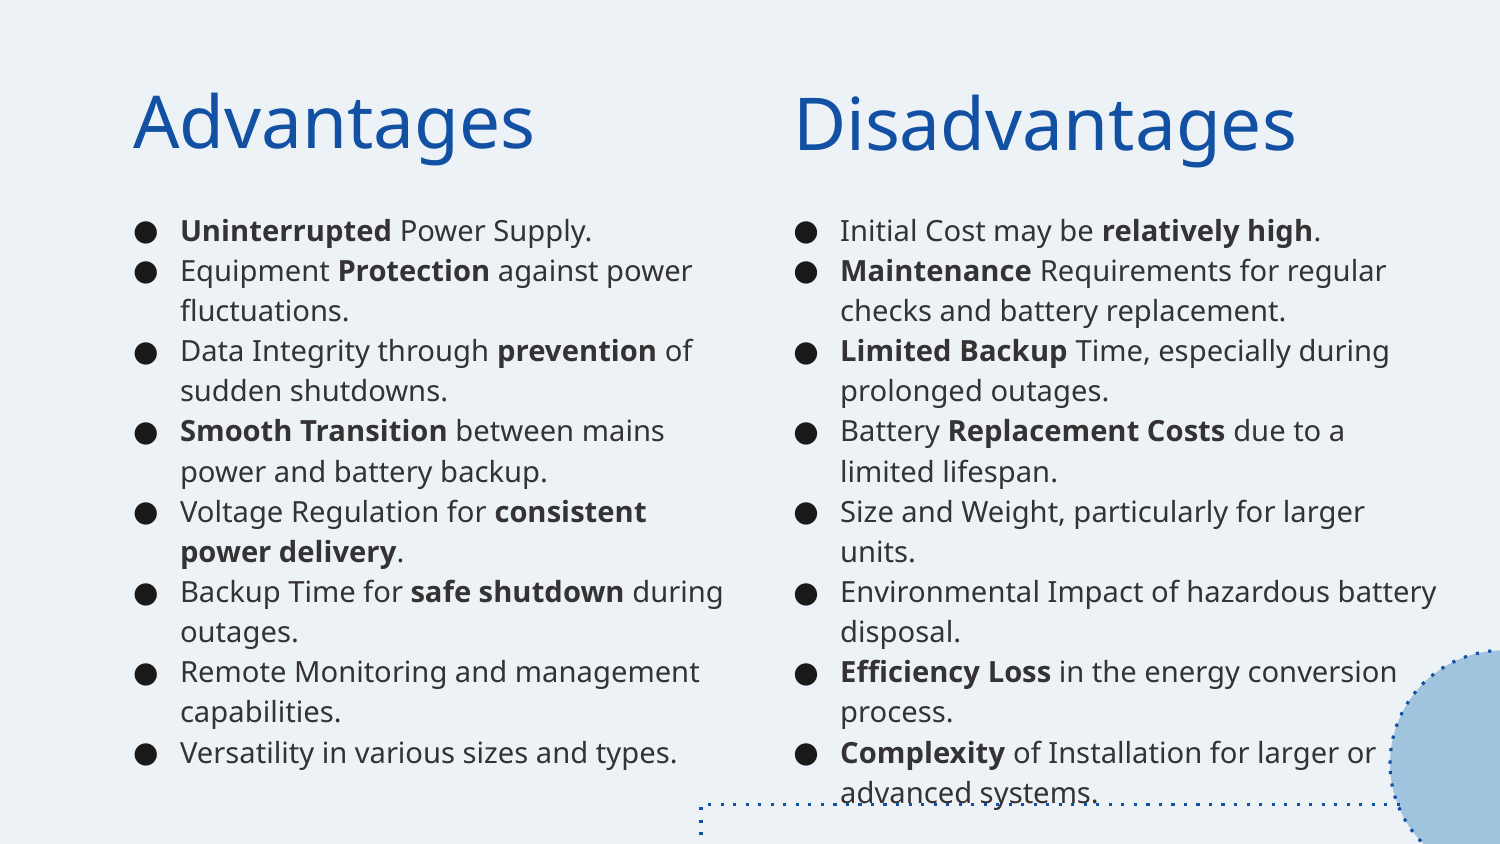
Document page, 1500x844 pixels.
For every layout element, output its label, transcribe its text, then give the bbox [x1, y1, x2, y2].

subtitle Initial Cost may be relatively high. Maintenance Requirements for regular checks and battery replacement. Limited Backup Time, especially during prolonged outages. Battery Replacement Costs due to a limited lifespan. Size and Weight, particularly for larger units. Environmental Impact of hazardous battery disposal. Efficiency Loss in the energy conversion process. Complexity of Installation for larger or advanced systems. [778, 191, 1457, 564]
subtitle Uninterrupted Power Supply. Equipment Protection against power fluctuations. Data Integrity through prevention of sudden shutdowns. Smooth Transition between mains power and battery backup. Voltage Regulation for consistent power delivery. Backup Time for safe shutdown during outages. Remote Monitoring and management capabilities. Versatility in various sizes and types. [118, 191, 759, 564]
title Advantages [118, 60, 636, 155]
text_box Disadvantages [778, 69, 1500, 173]
